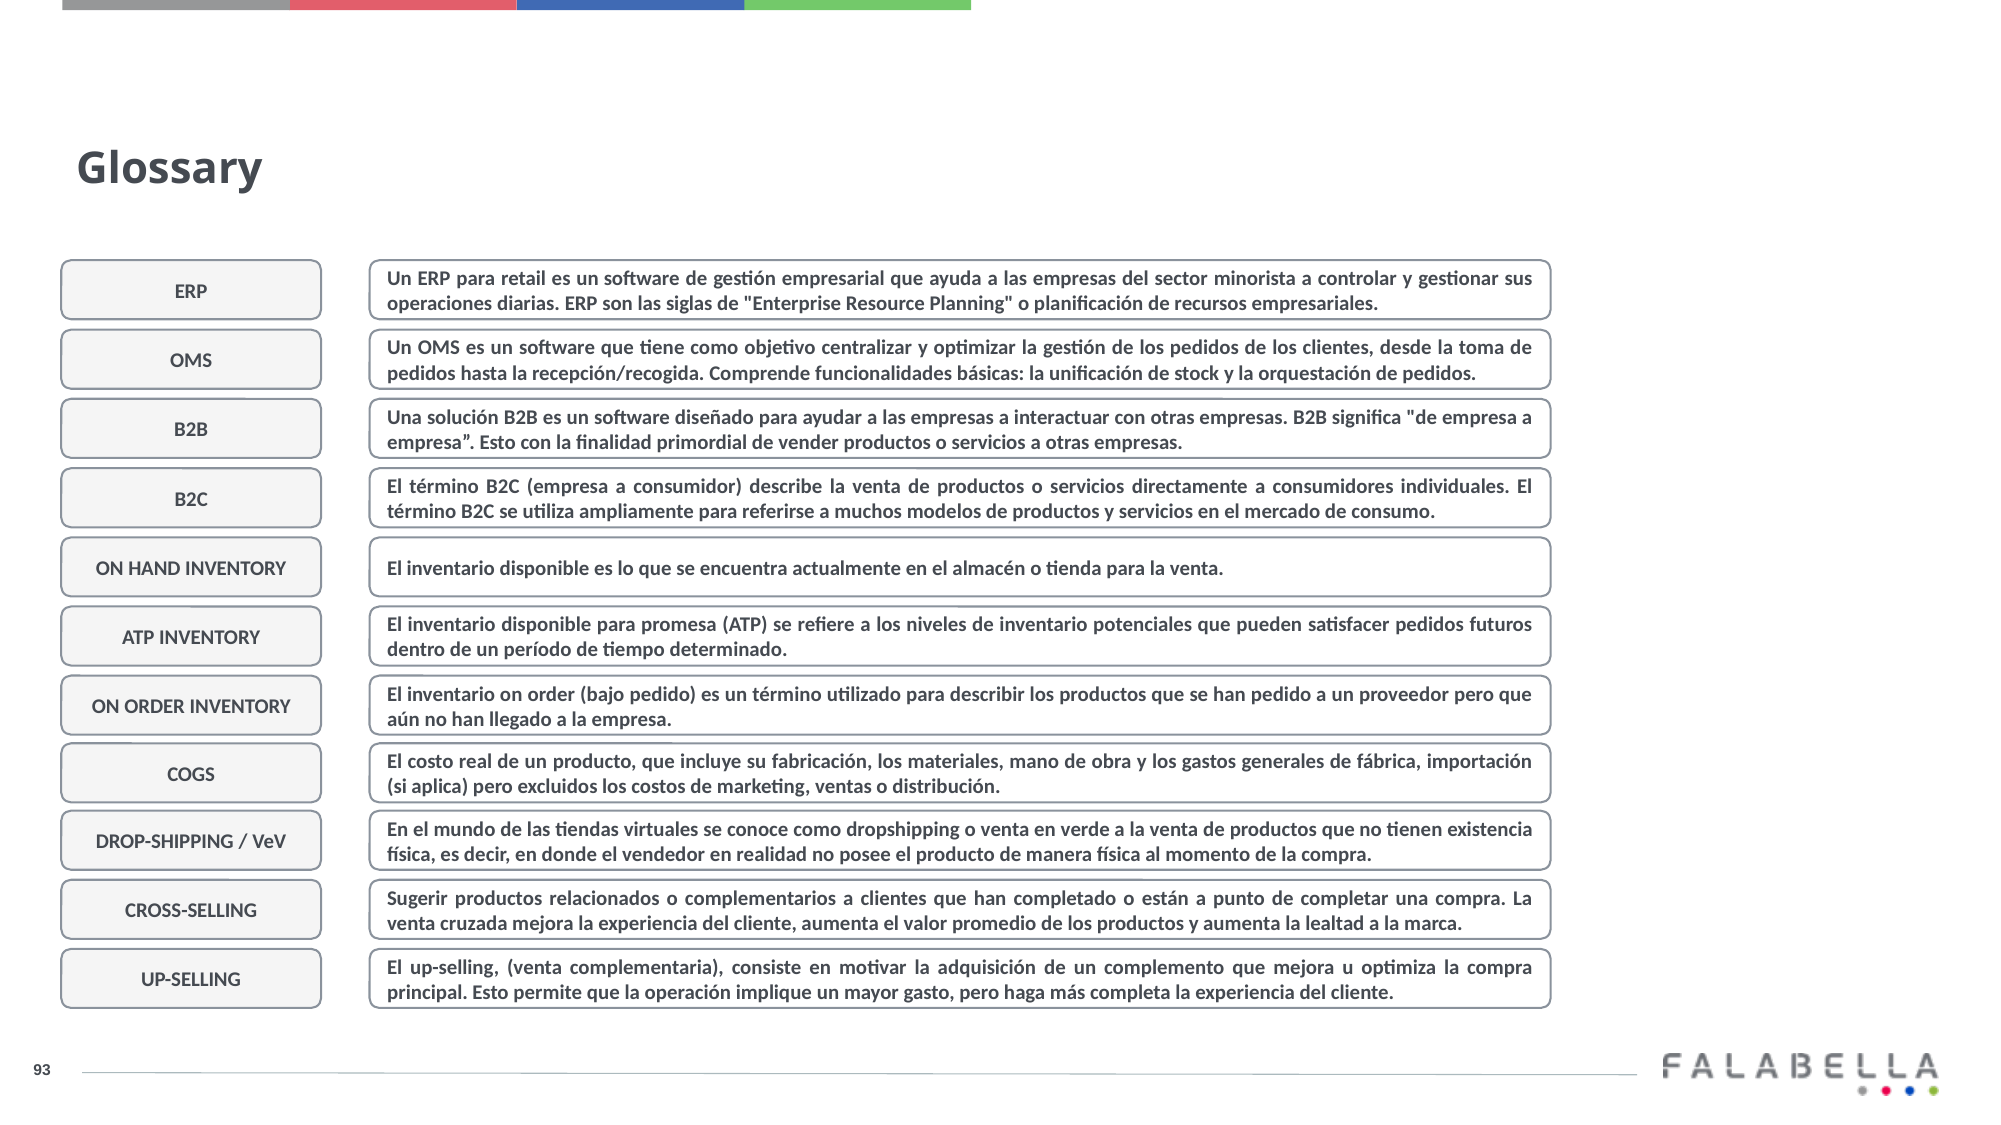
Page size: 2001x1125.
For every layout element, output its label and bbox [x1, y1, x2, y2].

text_box [61, 675, 322, 735]
text_box [369, 329, 1551, 389]
text_box [61, 810, 322, 870]
text_box [61, 948, 322, 1008]
text_box [61, 606, 322, 666]
text_box [61, 260, 322, 320]
text_box [61, 398, 322, 458]
text_box [61, 879, 322, 939]
text_box [369, 468, 1551, 528]
text_box [369, 810, 1551, 870]
text_box [369, 606, 1551, 666]
text_box [61, 468, 322, 528]
picture [1663, 1053, 1939, 1096]
list [61, 91, 1940, 241]
text_box [369, 675, 1551, 735]
text_box [369, 743, 1551, 803]
text_box [369, 398, 1551, 458]
text_box [61, 537, 322, 597]
text_box [61, 329, 322, 389]
text_box [369, 948, 1551, 1008]
text_box [61, 743, 322, 803]
text_box [369, 879, 1551, 939]
text_box [369, 260, 1551, 320]
text_box [369, 537, 1551, 597]
